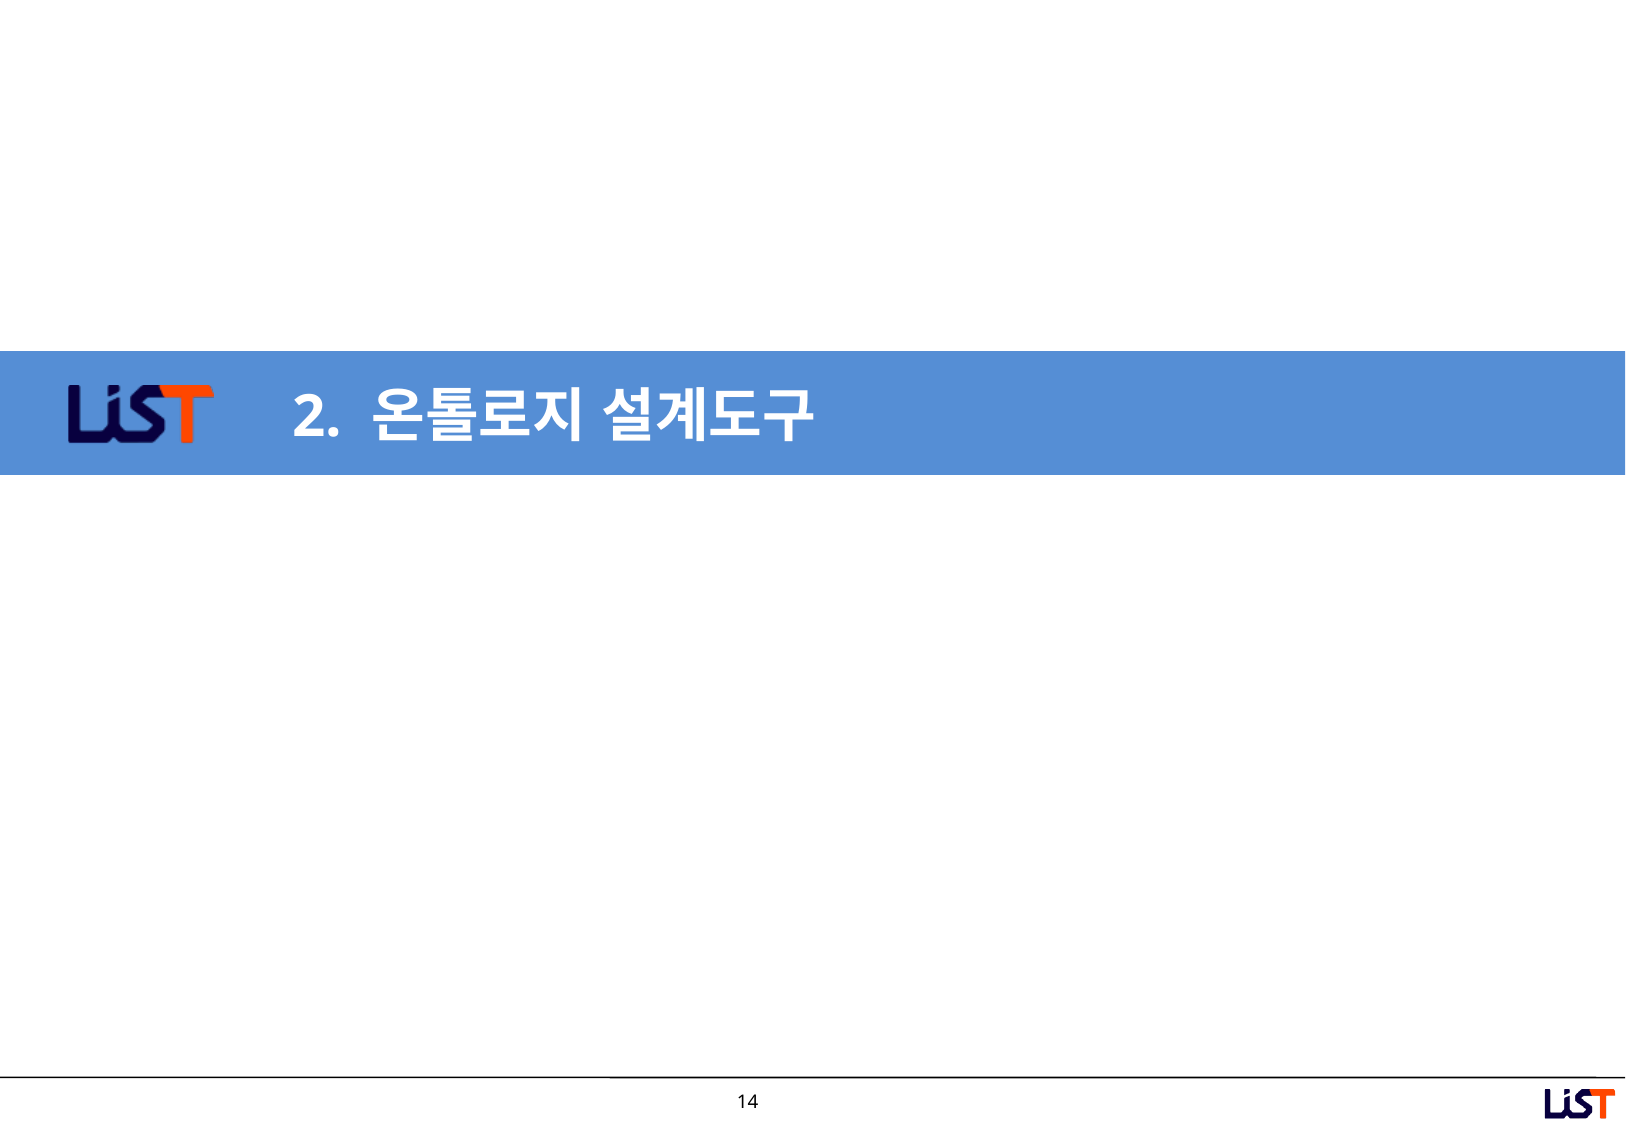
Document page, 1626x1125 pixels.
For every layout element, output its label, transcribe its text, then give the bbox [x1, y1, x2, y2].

picture [1544, 1089, 1616, 1119]
title 2. 온톨로지 설계도구 [277, 353, 1604, 473]
picture [68, 385, 214, 445]
